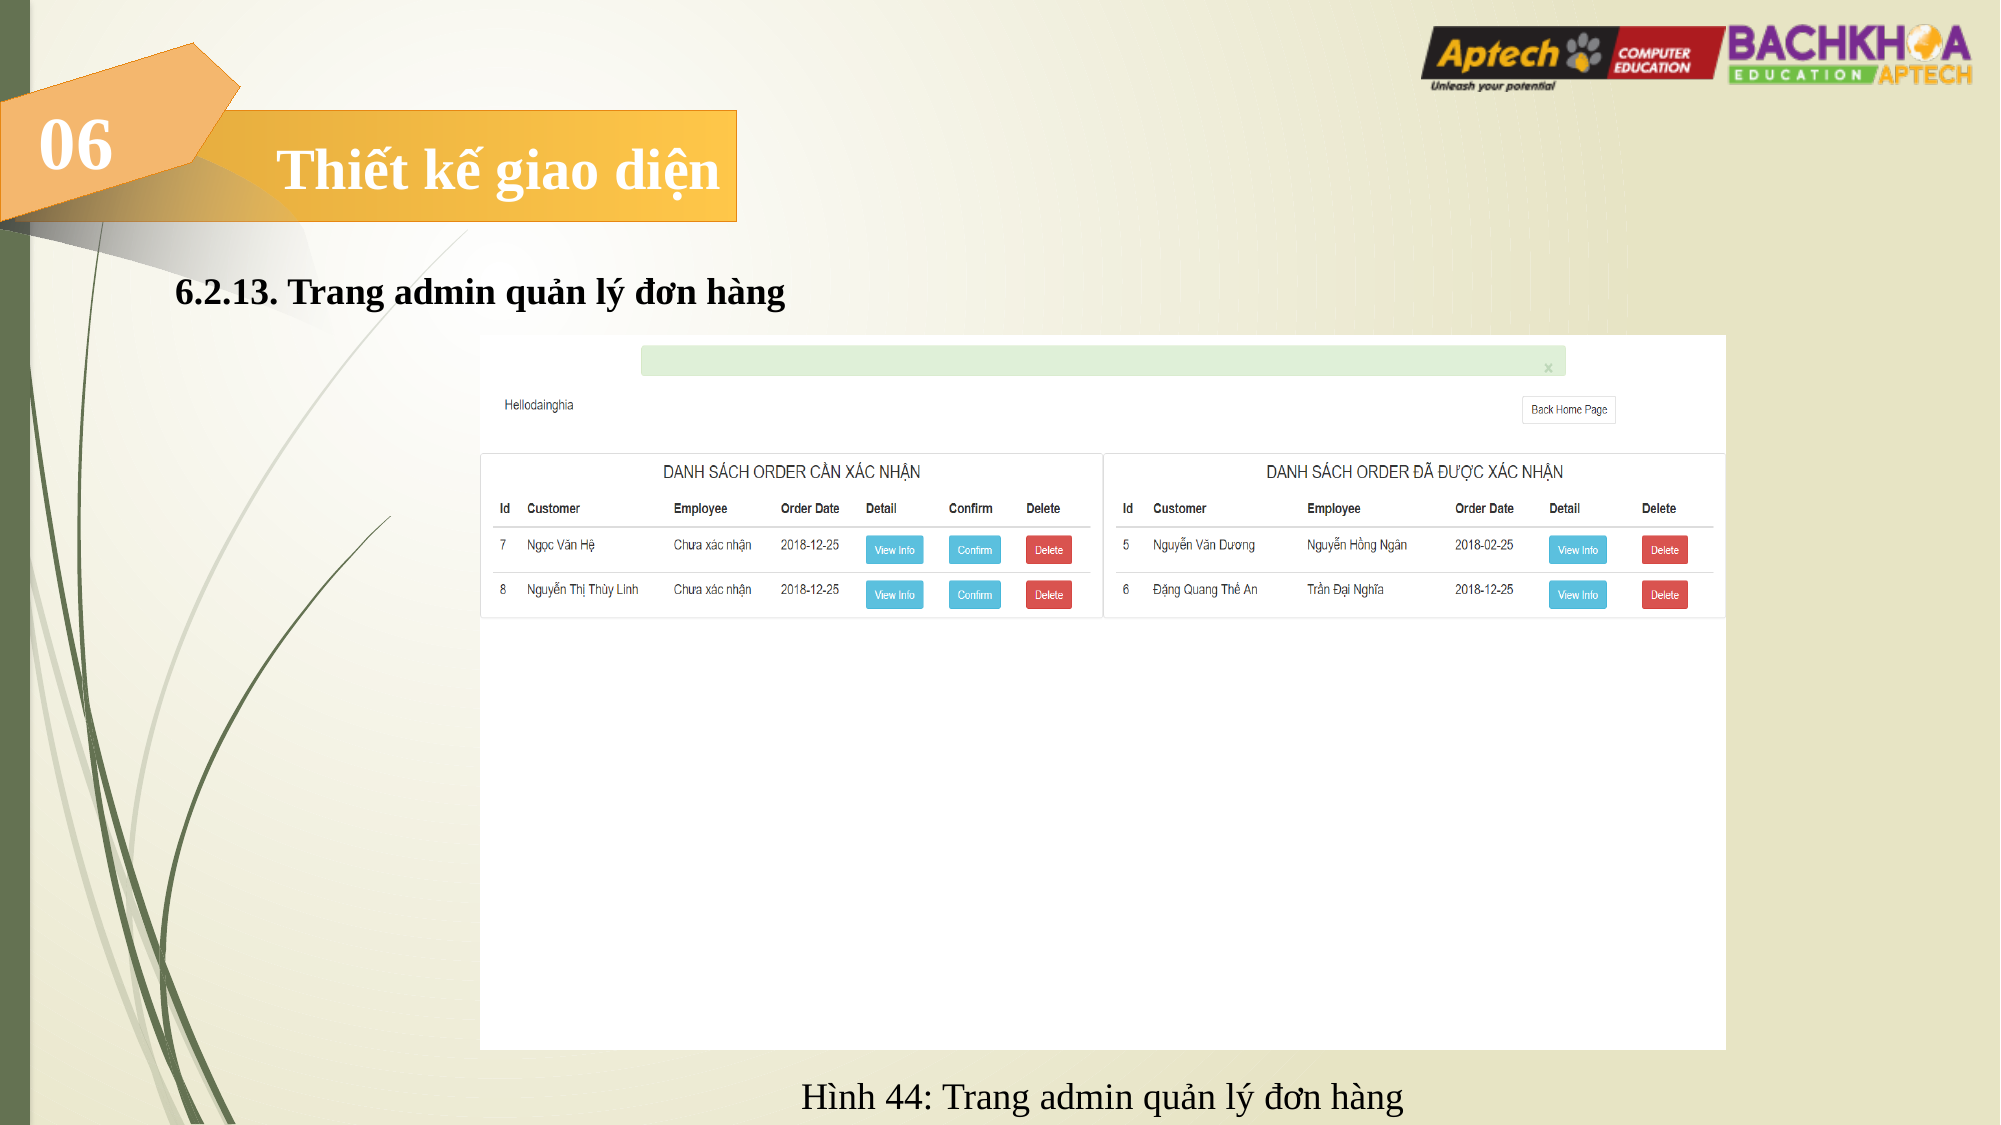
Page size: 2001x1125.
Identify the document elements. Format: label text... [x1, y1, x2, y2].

text_box Hình 44: Trang admin quản lý đơn hàng [786, 1078, 1420, 1125]
picture [480, 335, 1726, 1051]
text_box 6.2.13. Trang admin quản lý đơn hàng [738, 237, 801, 320]
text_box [0, 42, 737, 314]
picture [1421, 23, 1978, 92]
